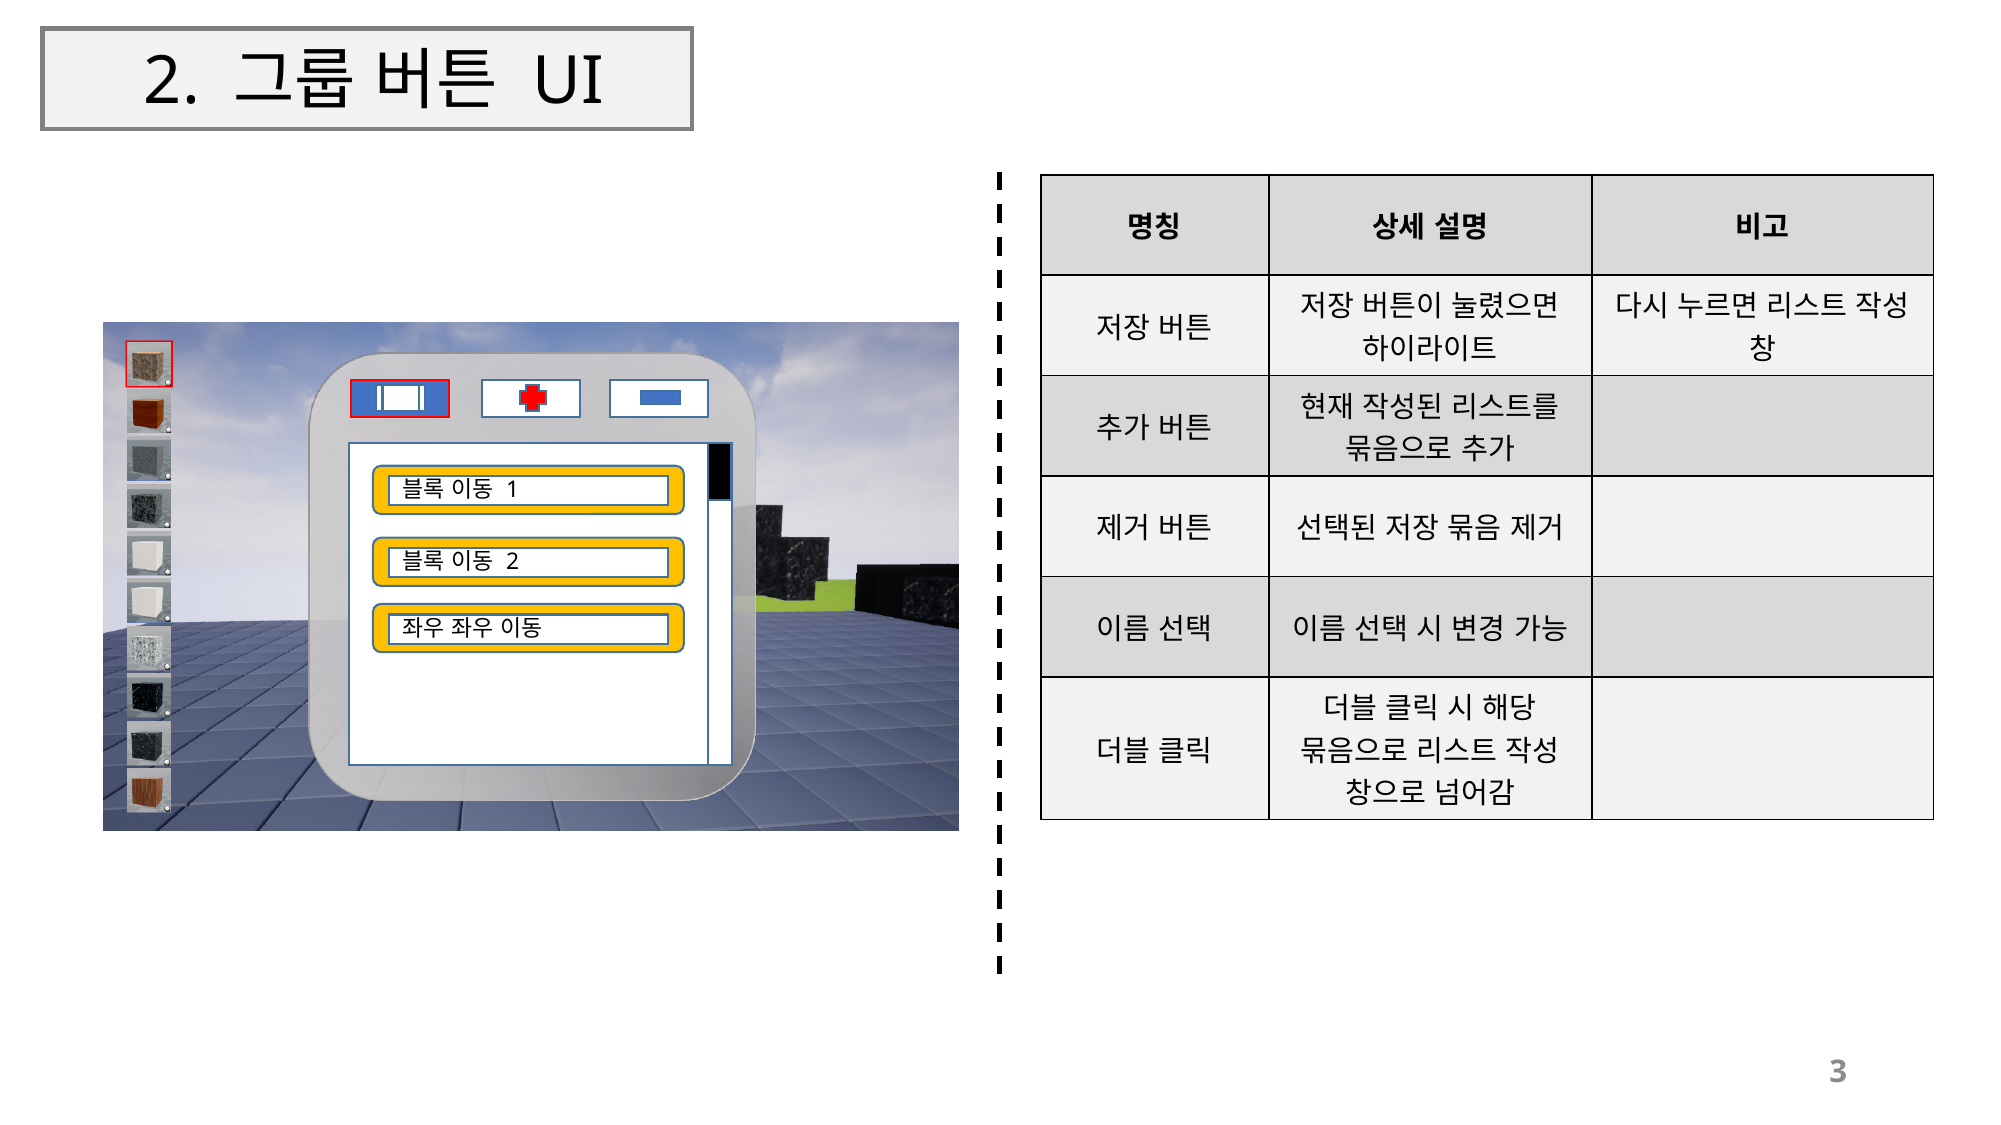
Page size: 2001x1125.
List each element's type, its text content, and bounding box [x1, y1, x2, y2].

table_cell 이름 선택 [1042, 577, 1268, 676]
title 2. 그룹 버튼 UI [63, 27, 685, 126]
table_cell 더블 클릭 [1042, 678, 1268, 819]
table_cell 이름 선택 시 변경 가능 [1270, 577, 1591, 676]
table_header 명칭 [1042, 176, 1268, 274]
table_cell 현재 작성된 리스트를 묶음으로 추가 [1270, 376, 1591, 475]
slide_number 3 [1412, 1042, 1863, 1103]
table_cell [1593, 477, 1933, 576]
picture [103, 322, 959, 831]
table_cell 제거 버튼 [1042, 477, 1268, 576]
table_header 상세 설명 [1270, 176, 1591, 274]
table_cell 추가 버튼 [1042, 376, 1268, 475]
table_cell 저장 버튼이 눌렸으면 하이라이트 [1270, 276, 1591, 375]
table_cell [1593, 376, 1933, 475]
table_cell 다시 누르면 리스트 작성 창 [1593, 276, 1933, 375]
table_cell 선택된 저장 묶음 제거 [1270, 477, 1591, 576]
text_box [372, 603, 684, 653]
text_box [372, 465, 684, 515]
table_header 비고 [1593, 176, 1933, 274]
table_cell [1593, 577, 1933, 676]
table_cell [1593, 678, 1933, 819]
table_cell 저장 버튼 [1042, 276, 1268, 375]
table_cell 더블 클릭 시 해당 묶음으로 리스트 작성 창으로 넘어감 [1270, 678, 1591, 819]
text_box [372, 537, 684, 586]
